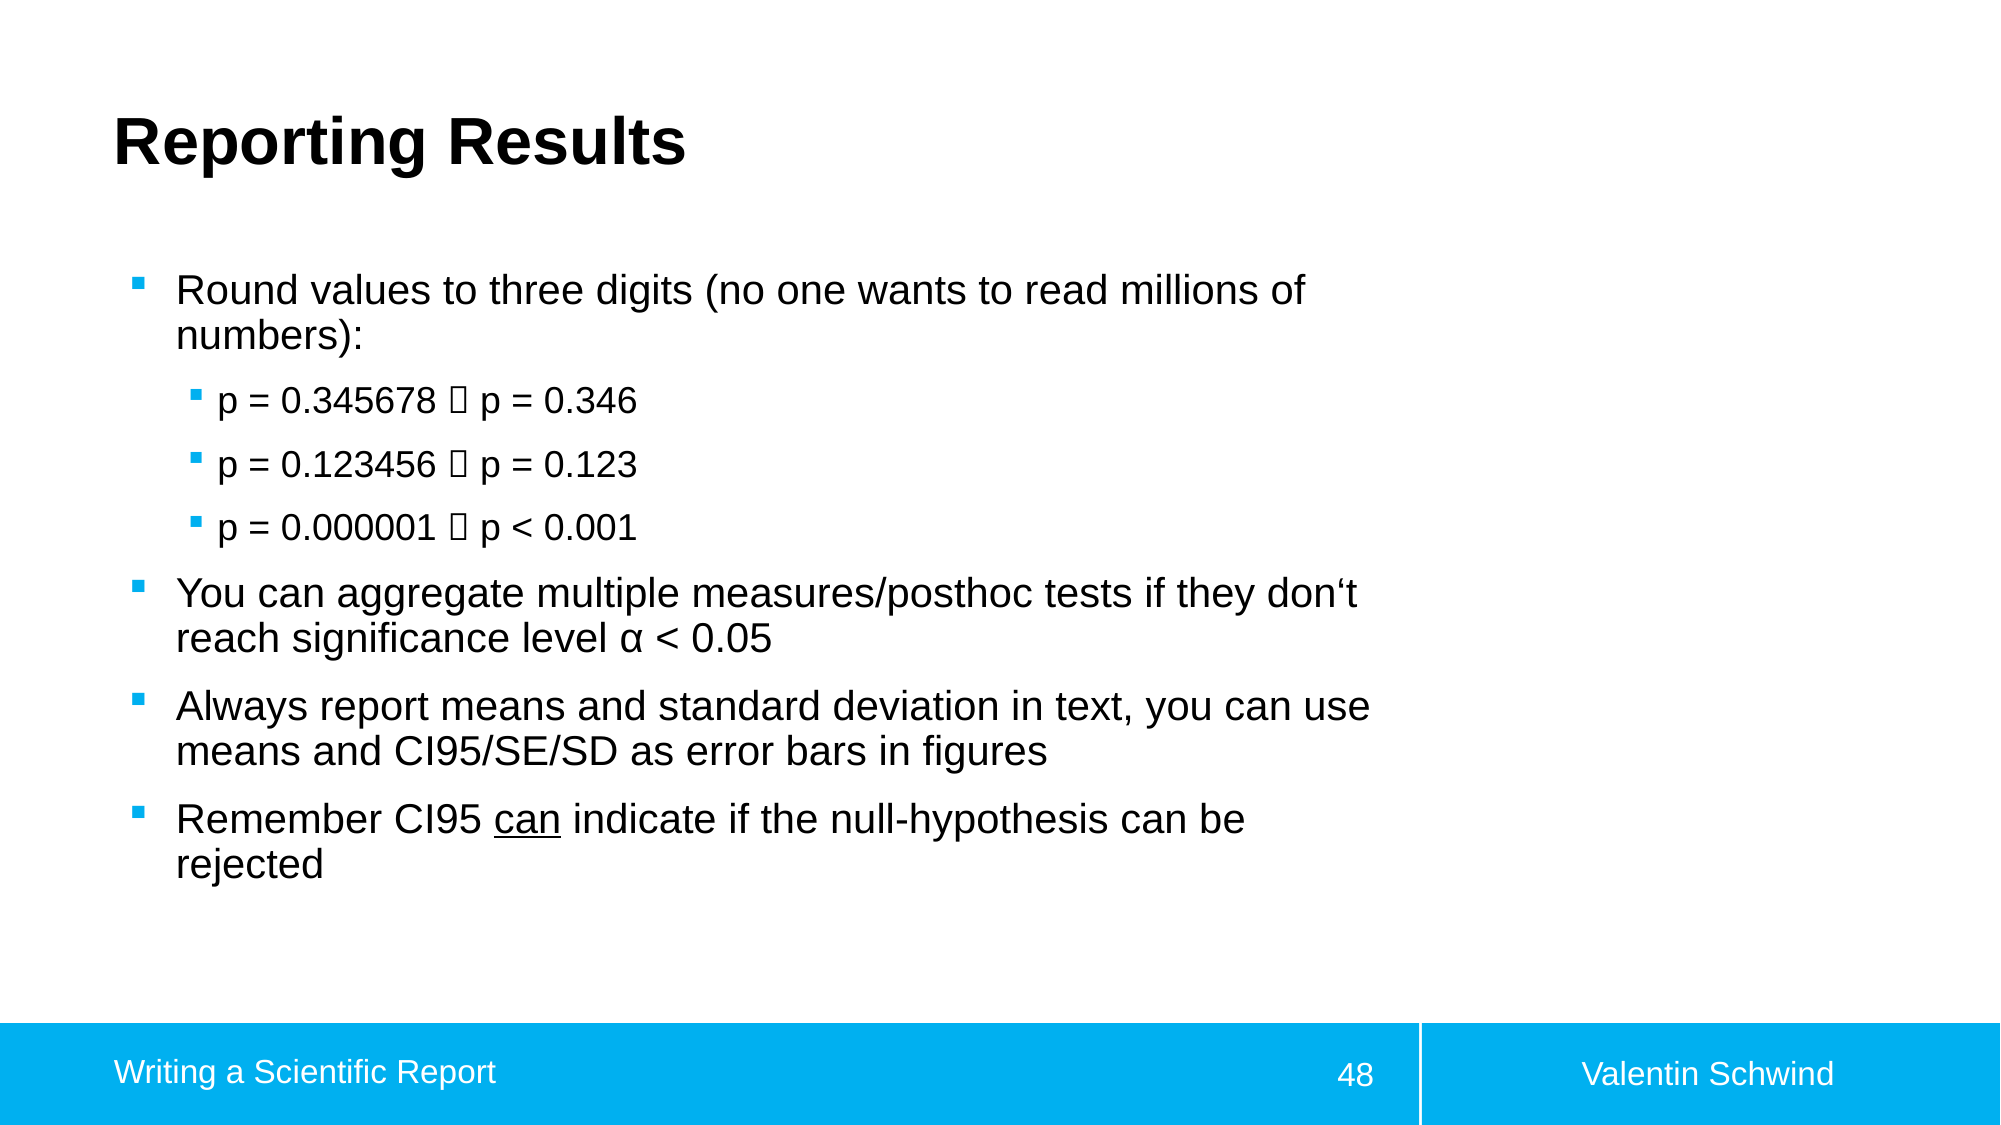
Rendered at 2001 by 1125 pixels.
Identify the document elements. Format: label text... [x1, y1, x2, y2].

list Writing a Scientific Report [114, 1042, 1035, 1103]
list Round values to three digits (no one wants to read millions of numbers): p = 0.345678  p = 0.346 p = 0.123456  p = 0.123 p = 0.000001  p < 0.001 You can aggregate multiple measures/posthoc tests if they don‘t reach significance level α < 0.05 Always report means and standard deviation in text, you can use means and CI95/SE/SD as error bars in figures Remember CI95 can indicate if the null-hypothesis can be rejected [114, 261, 1420, 1006]
slide_number 48 [1260, 1043, 1390, 1104]
footer Valentin Schwind [1442, 1042, 1975, 1102]
title Reporting Results [114, 19, 1420, 179]
